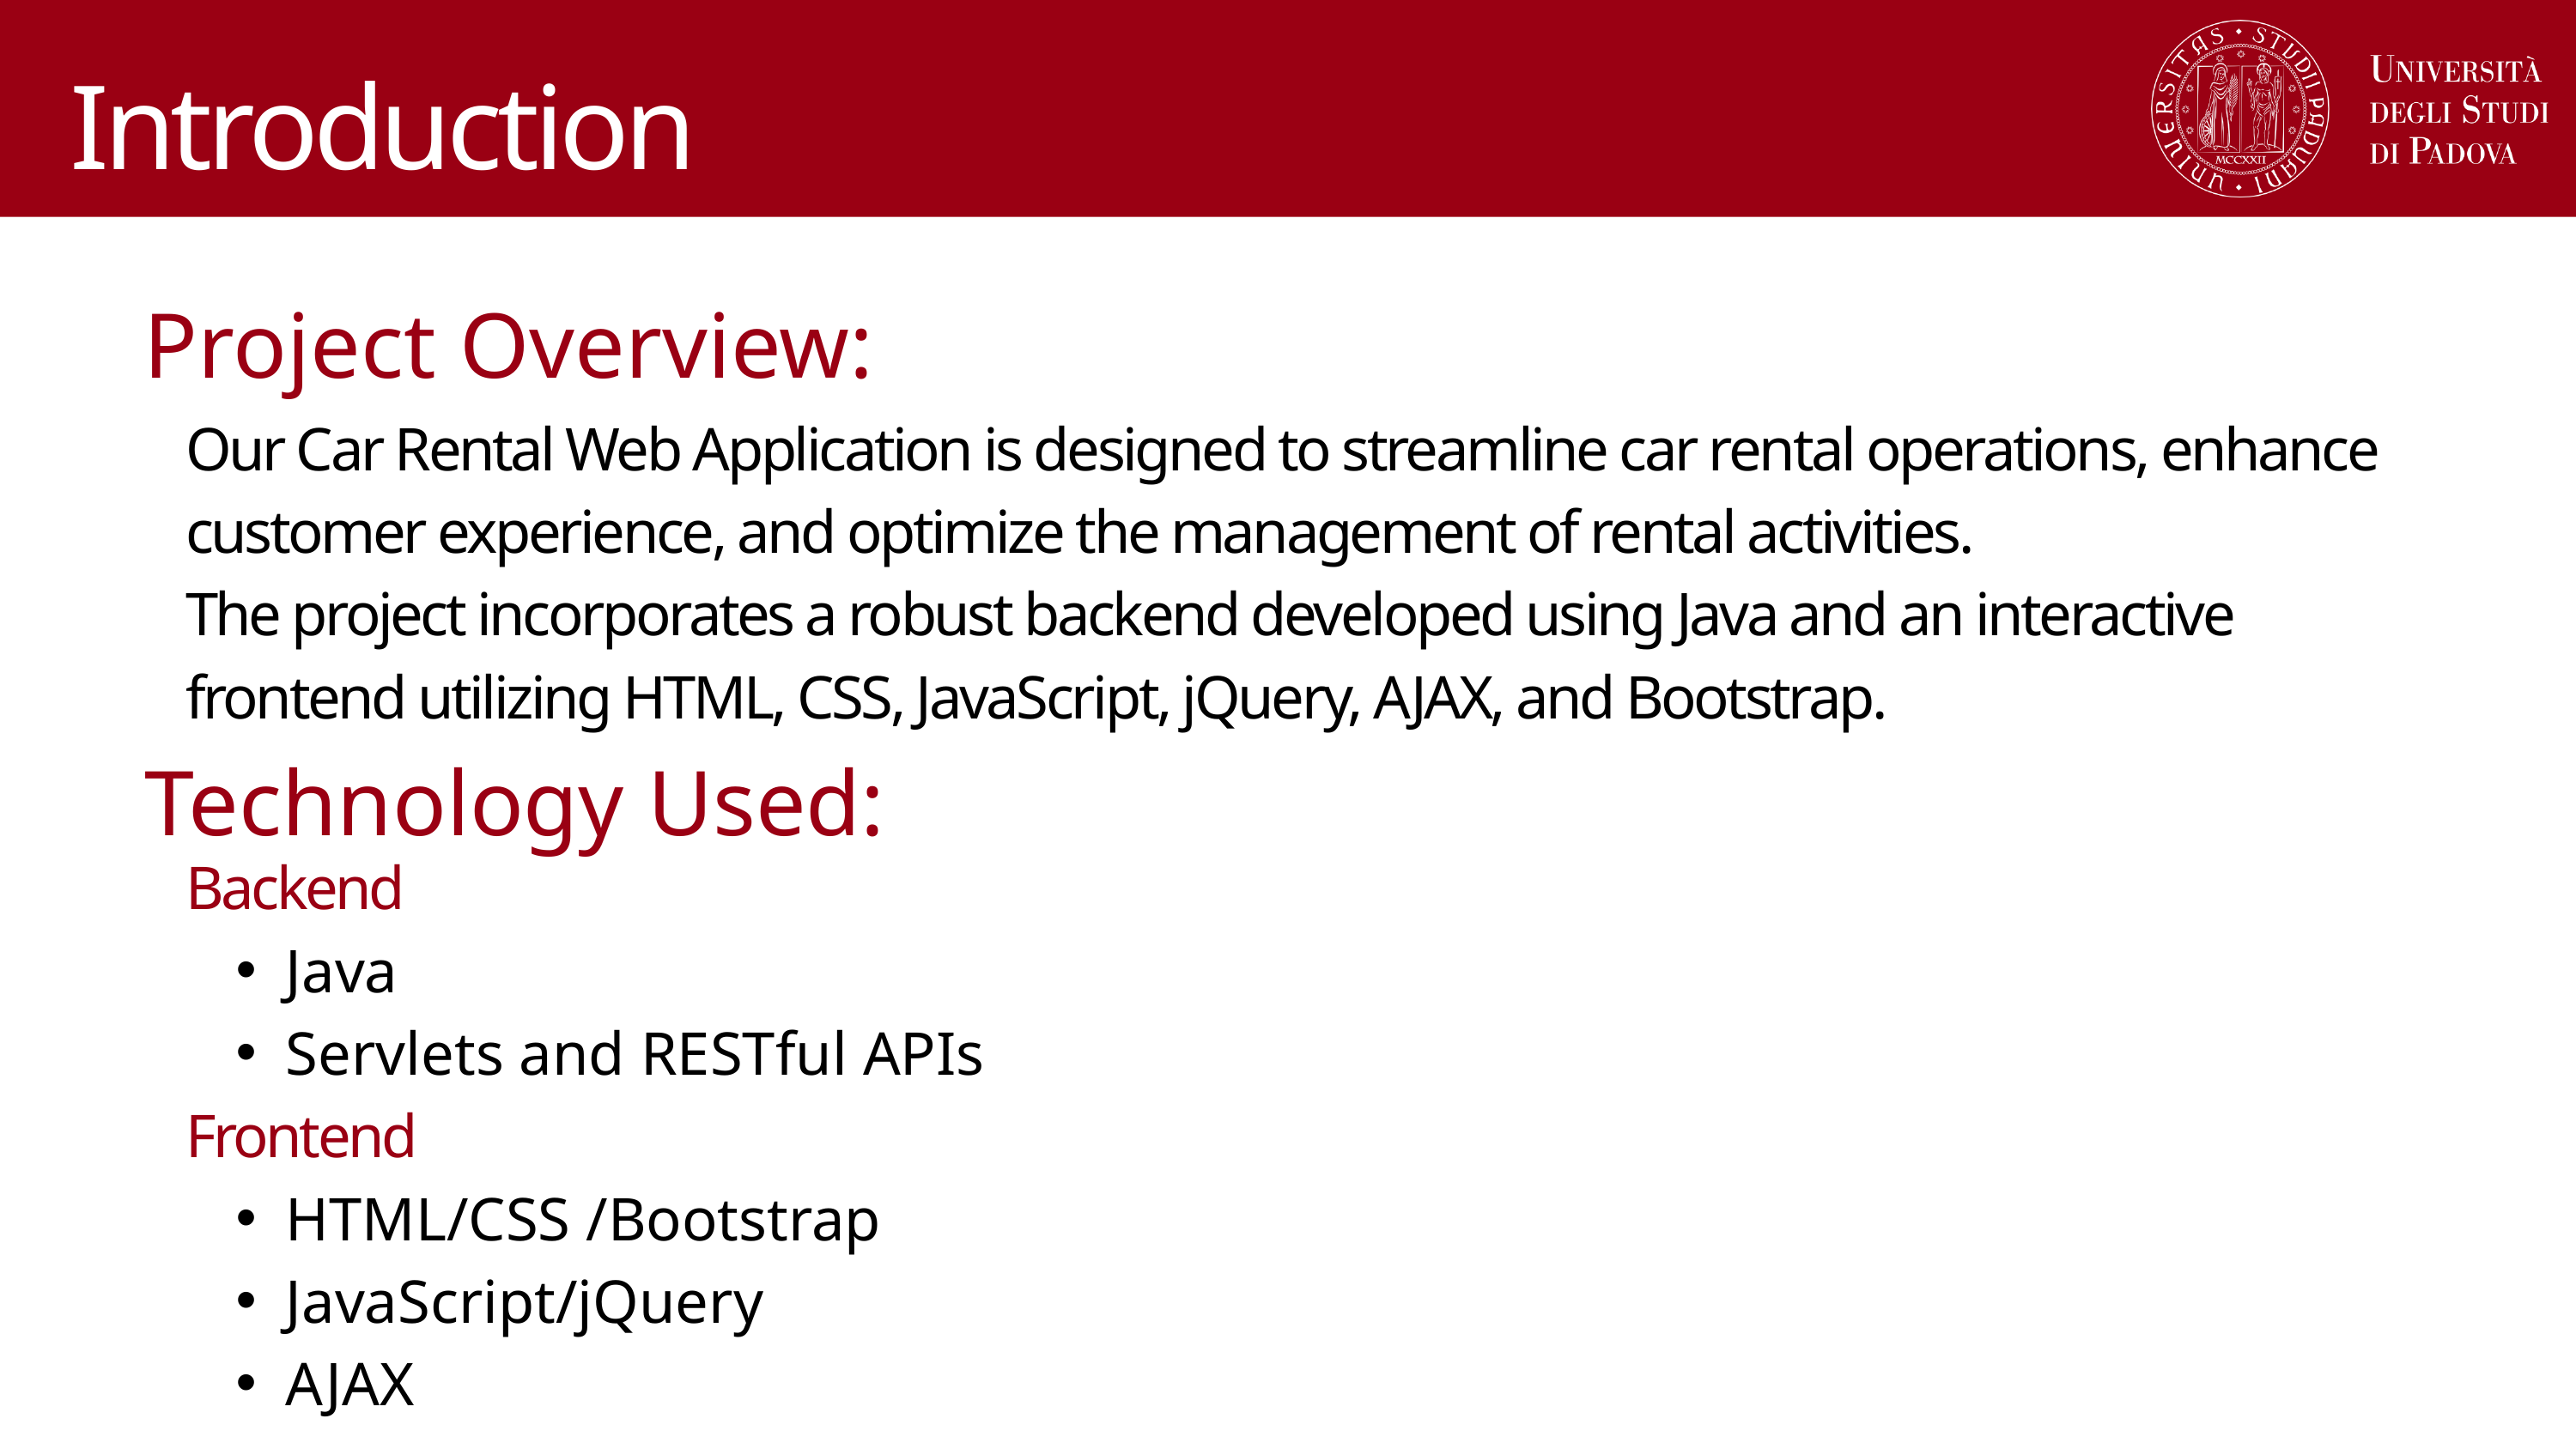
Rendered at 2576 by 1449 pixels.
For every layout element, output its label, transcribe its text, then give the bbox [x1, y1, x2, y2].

text_box Project Overview: [128, 270, 890, 397]
text_box Technology Used: [144, 728, 1115, 854]
text_box Our Car Rental Web Application is designed to streamline car rental operations, enhance customer experience, and optimize the management of rental activities. The project incorporates a robust backend developed using Java and an interactive frontend utilizing HTML, CSS, JavaScript, jQuery, AJAX, and Bootstrap. [185, 399, 2432, 731]
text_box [0, 0, 2576, 218]
text_box Backend Java Servlets and RESTful APIs Frontend HTML/CSS /Bootstrap JavaScript/jQuery AJAX [185, 839, 2432, 1449]
